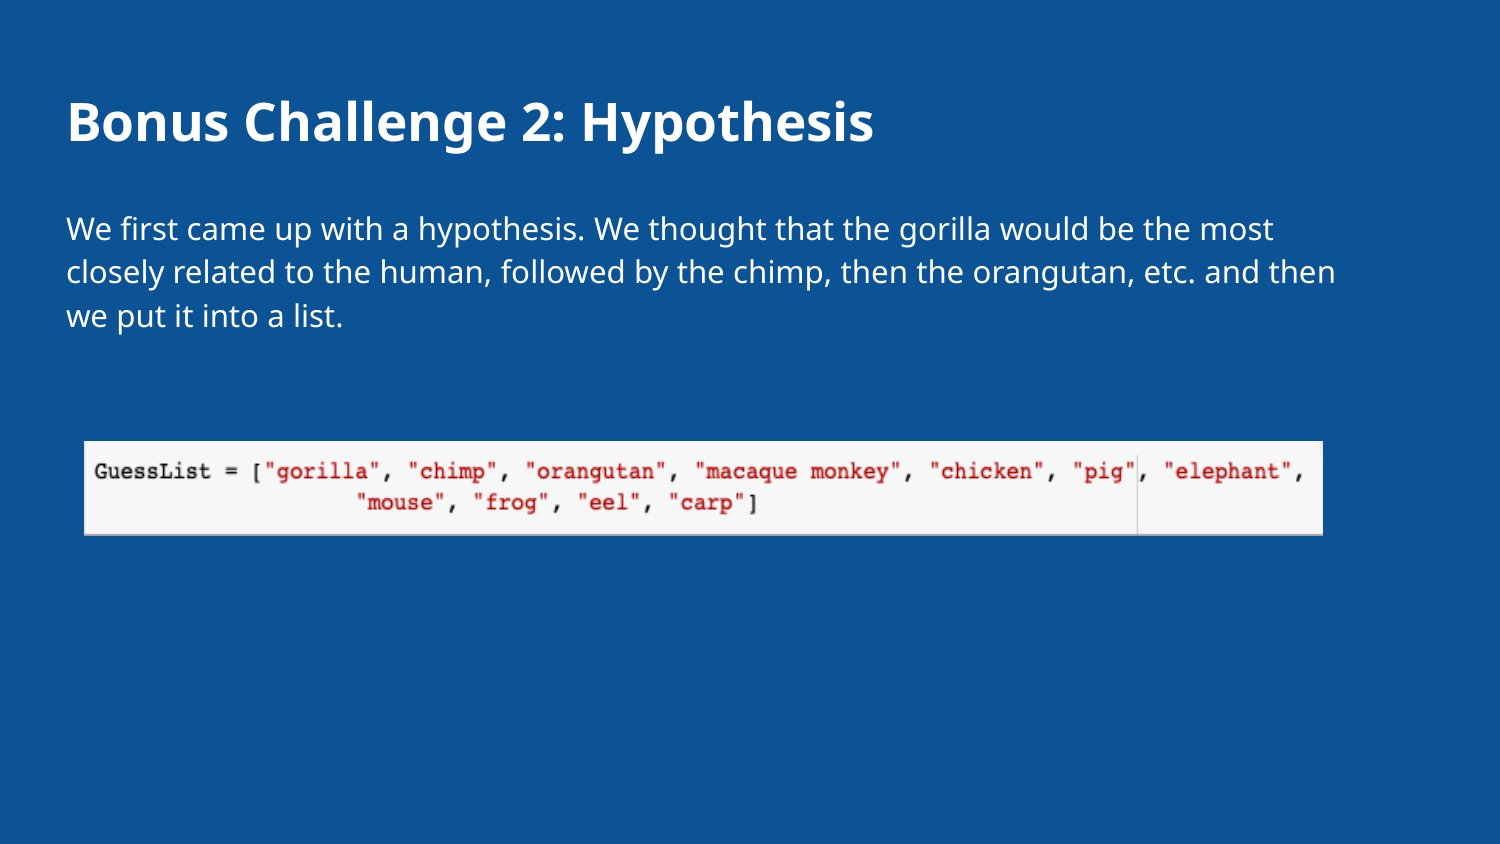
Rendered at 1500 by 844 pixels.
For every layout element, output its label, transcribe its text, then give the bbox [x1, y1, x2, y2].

title Bonus Challenge 2: Hypothesis [51, 72, 1449, 167]
list We first came up with a hypothesis. We thought that the gorilla would be the most closely related to the human, followed by the chimp, then the orangutan, etc. and then we put it into a list. [51, 189, 1357, 352]
picture [84, 441, 1323, 536]
